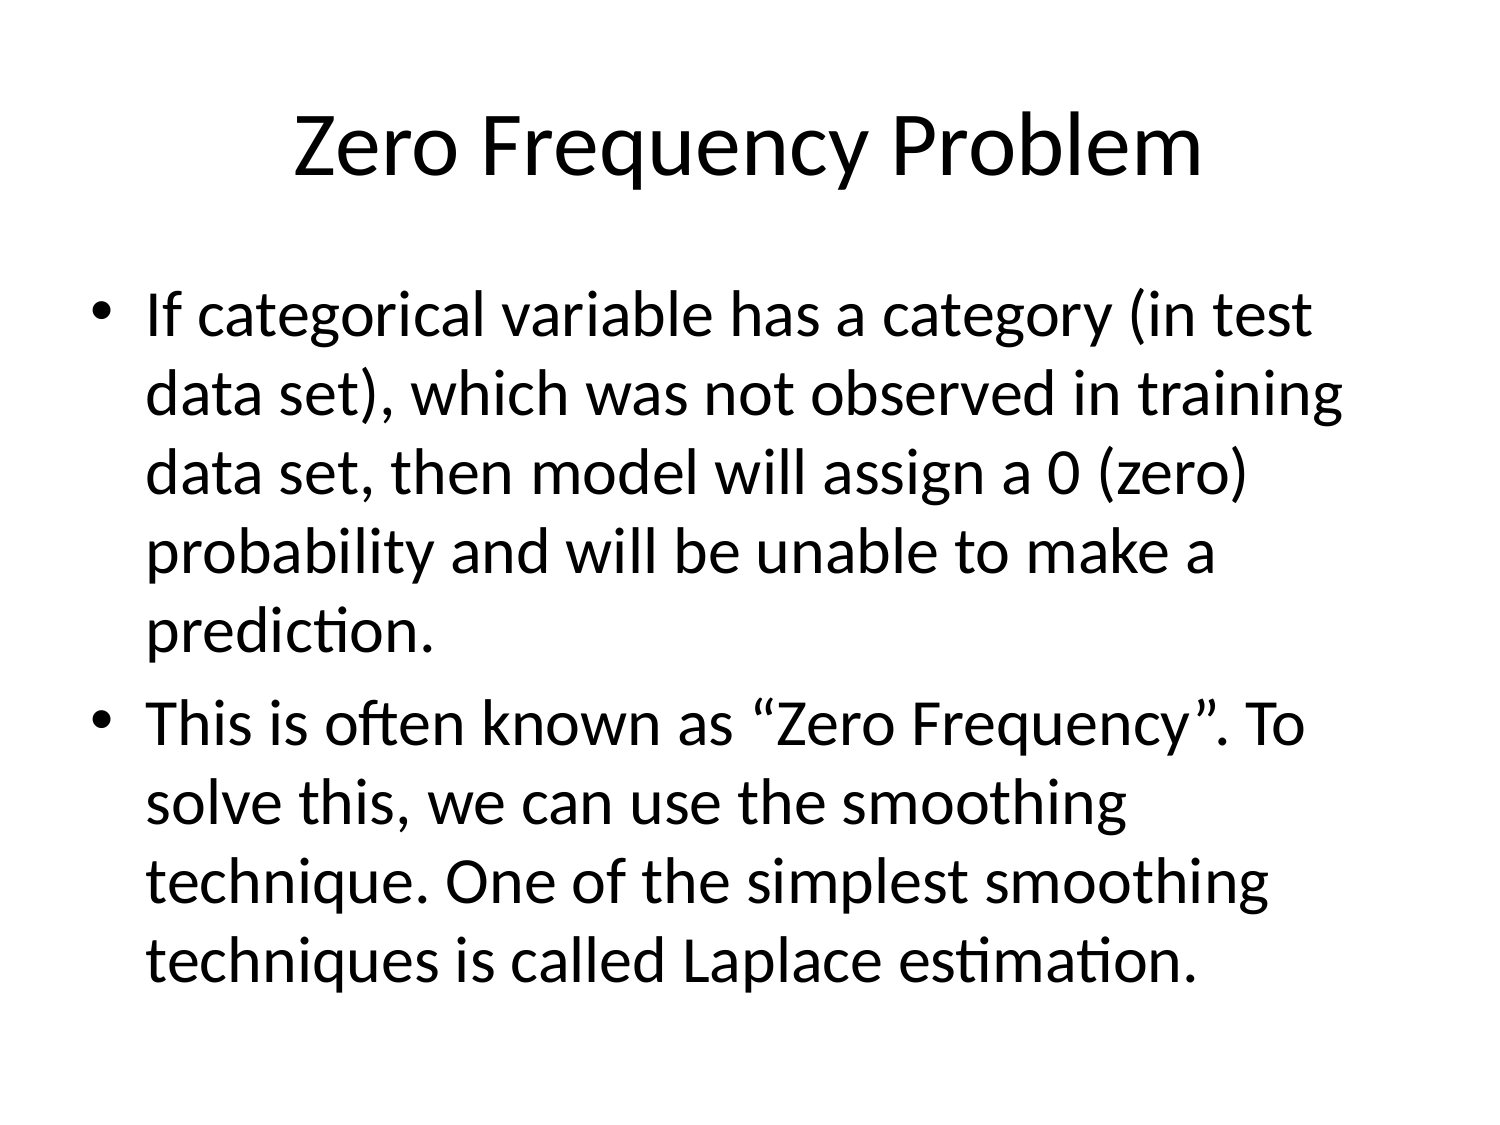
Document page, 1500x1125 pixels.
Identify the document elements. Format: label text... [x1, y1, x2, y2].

list If categorical variable has a category (in test data set), which was not observed in training data set, then model will assign a 0 (zero) probability and will be unable to make a prediction. This is often known as “Zero Frequency”. To solve this, we can use the smoothing technique. One of the simplest smoothing techniques is called Laplace estimation. [75, 262, 1425, 1005]
title Zero Frequency Problem [75, 45, 1425, 233]
